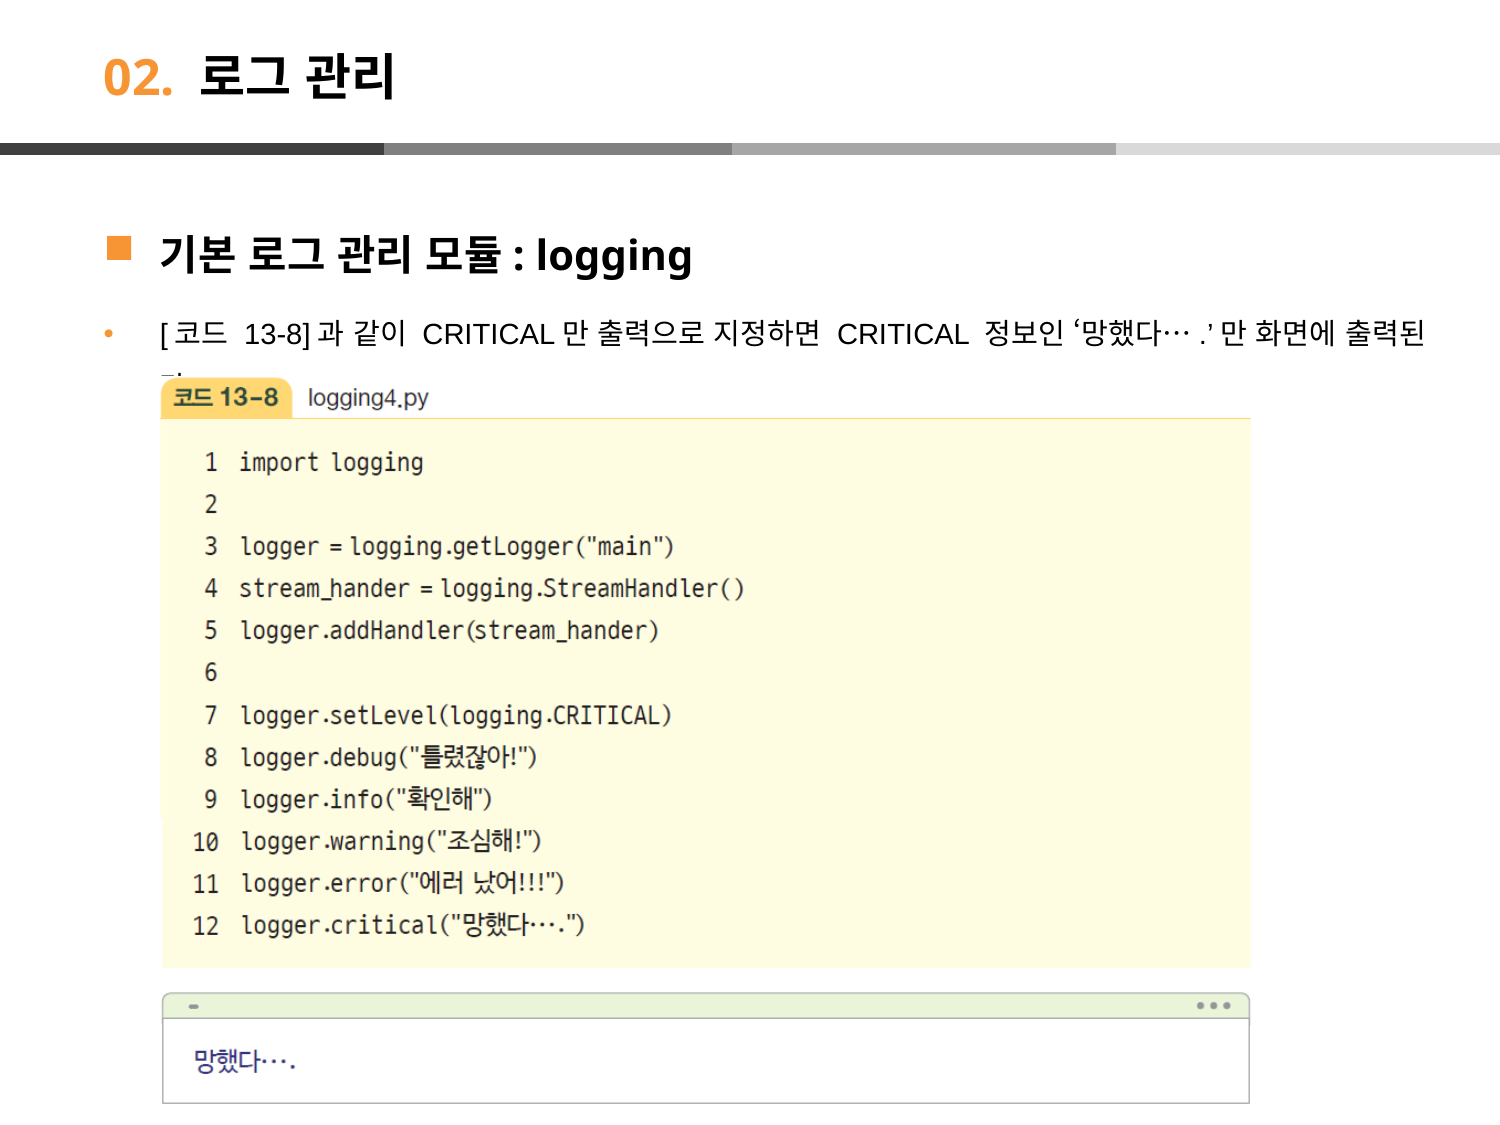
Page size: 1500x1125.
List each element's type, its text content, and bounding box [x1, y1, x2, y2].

list 기본 로그 관리 모듈: logging [88, 196, 1436, 290]
title 02. 로그 관리 [88, 30, 1211, 121]
text_box [코드 13-8]과 같이 CRITICAL만 출력으로 지정하면 CRITICAL 정보인 ‘망했다….’만 화면에 출력된다. [88, 290, 1483, 480]
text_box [159, 375, 1253, 1107]
